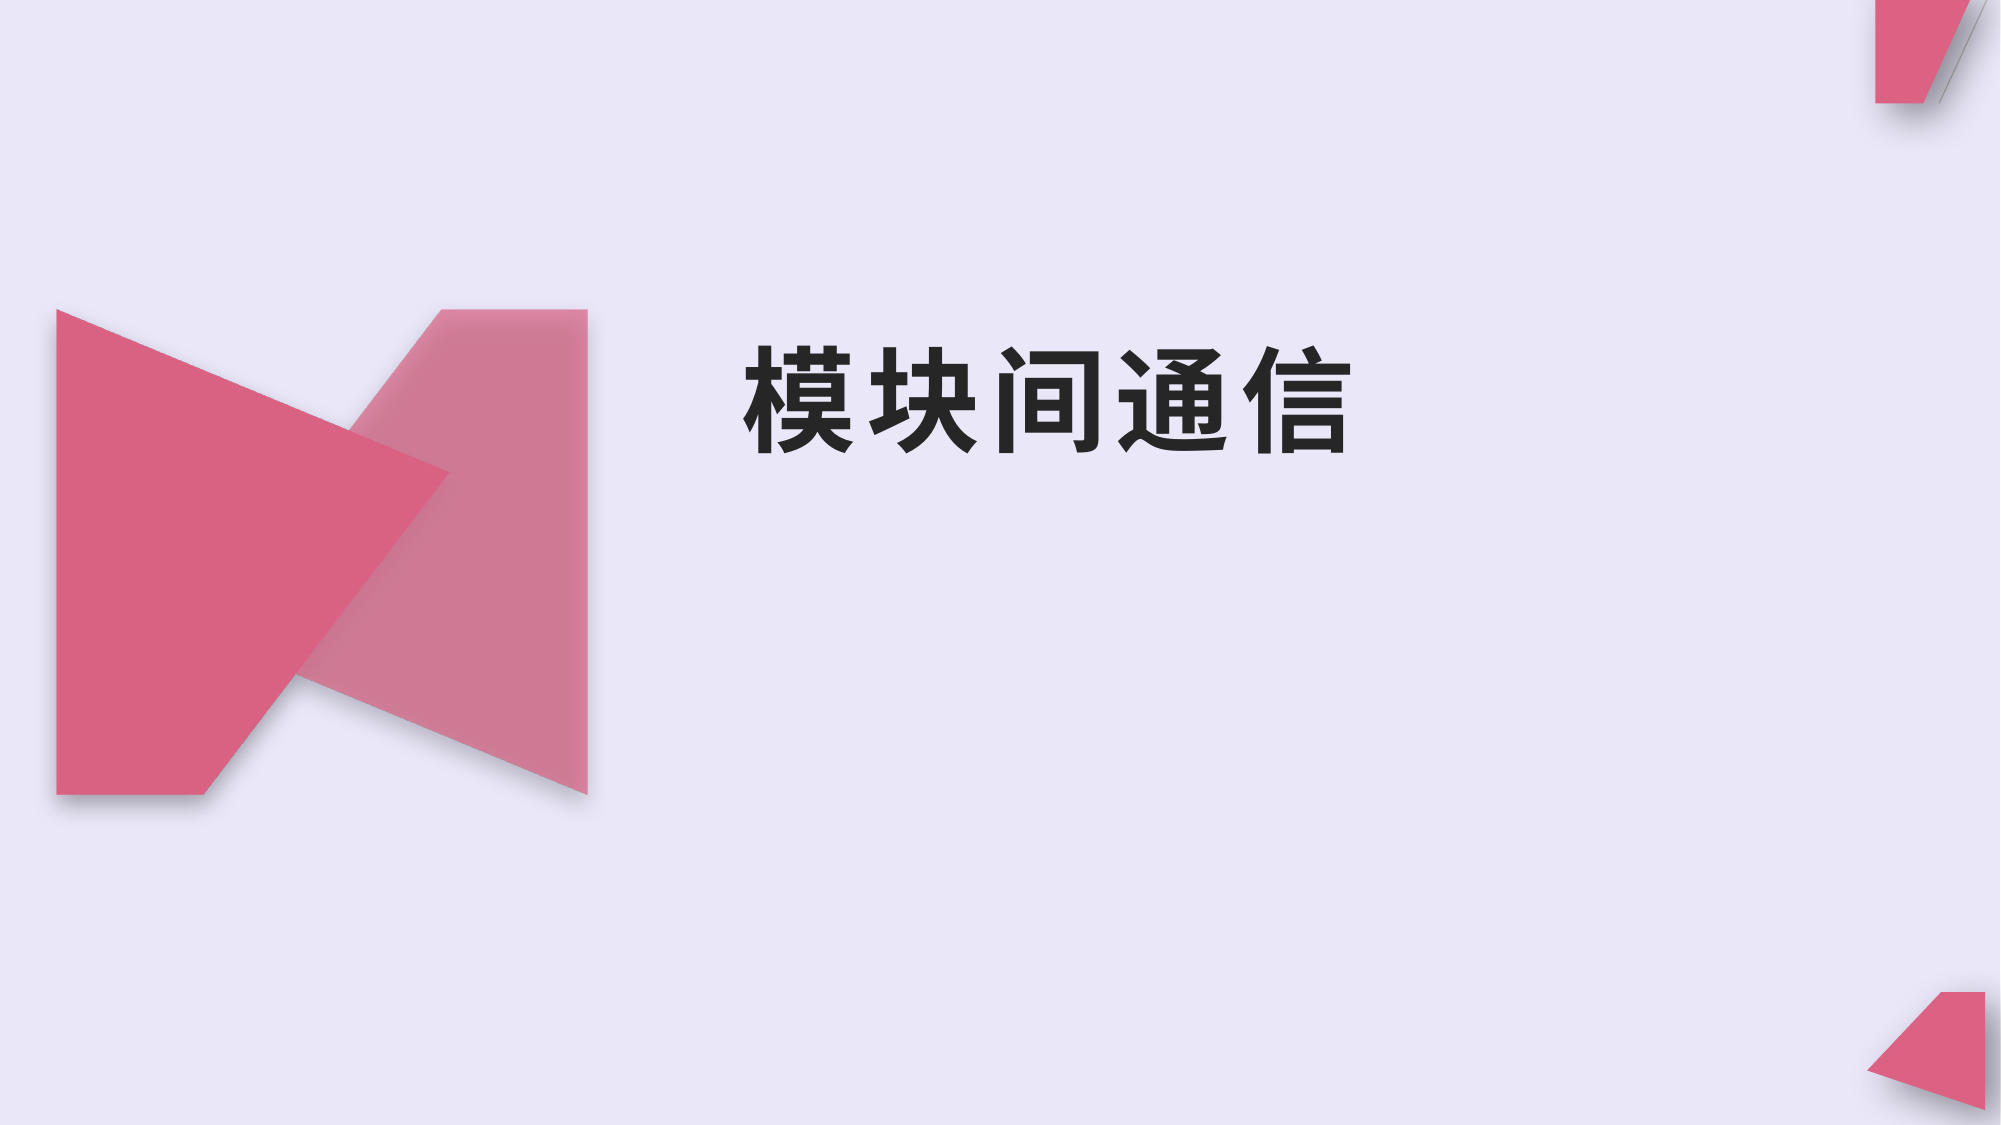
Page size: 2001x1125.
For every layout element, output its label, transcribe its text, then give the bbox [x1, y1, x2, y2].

title 模块间通信 [741, 328, 1867, 467]
picture [56, 309, 588, 795]
